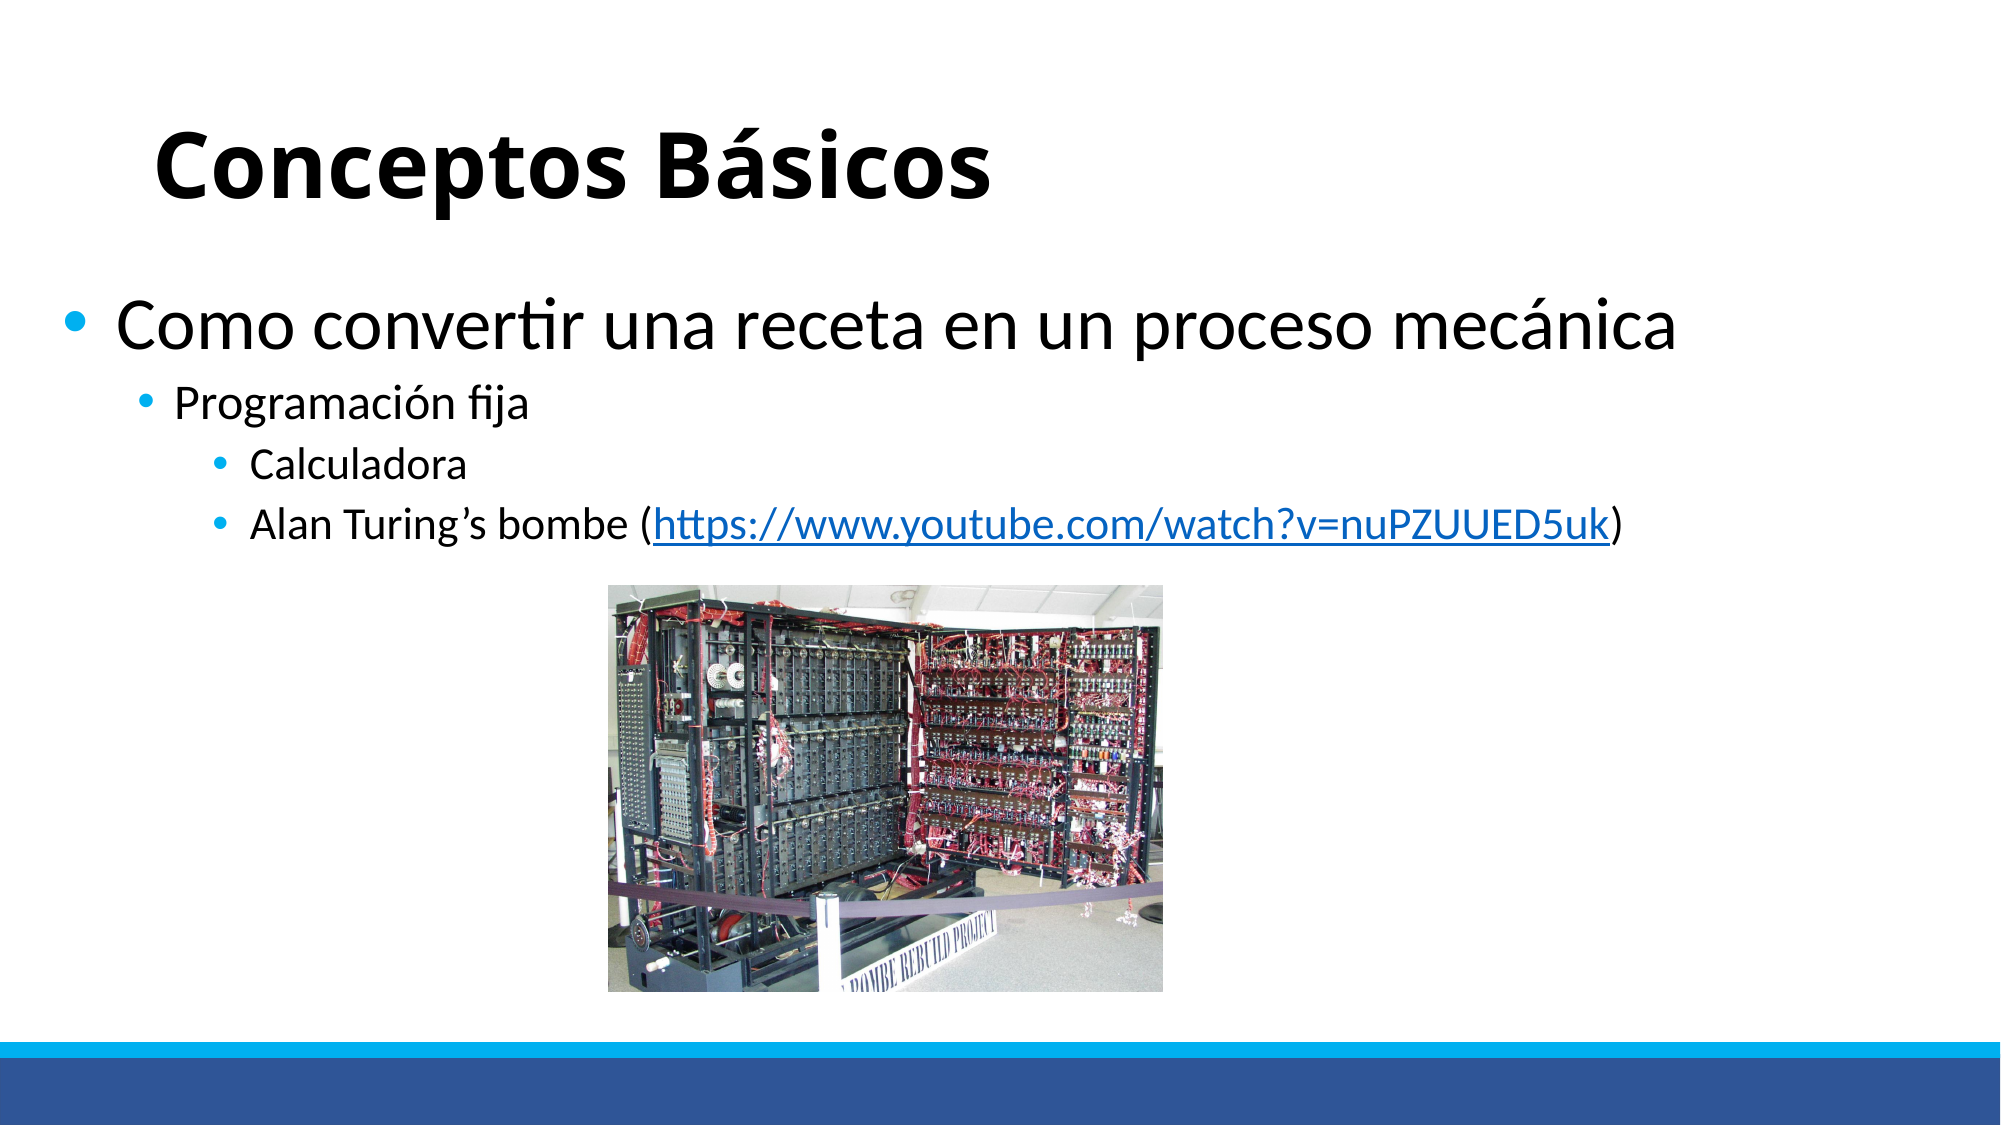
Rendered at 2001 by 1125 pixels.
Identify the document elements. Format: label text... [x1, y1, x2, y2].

list Como convertir una receta en un proceso mecánica Programación fija Calculadora Alan Turing’s bombe (https://www.youtube.com/watch?v=nuPZUUED5uk) [47, 277, 1773, 992]
title Conceptos Básicos [137, 59, 1863, 278]
picture [608, 585, 1163, 992]
